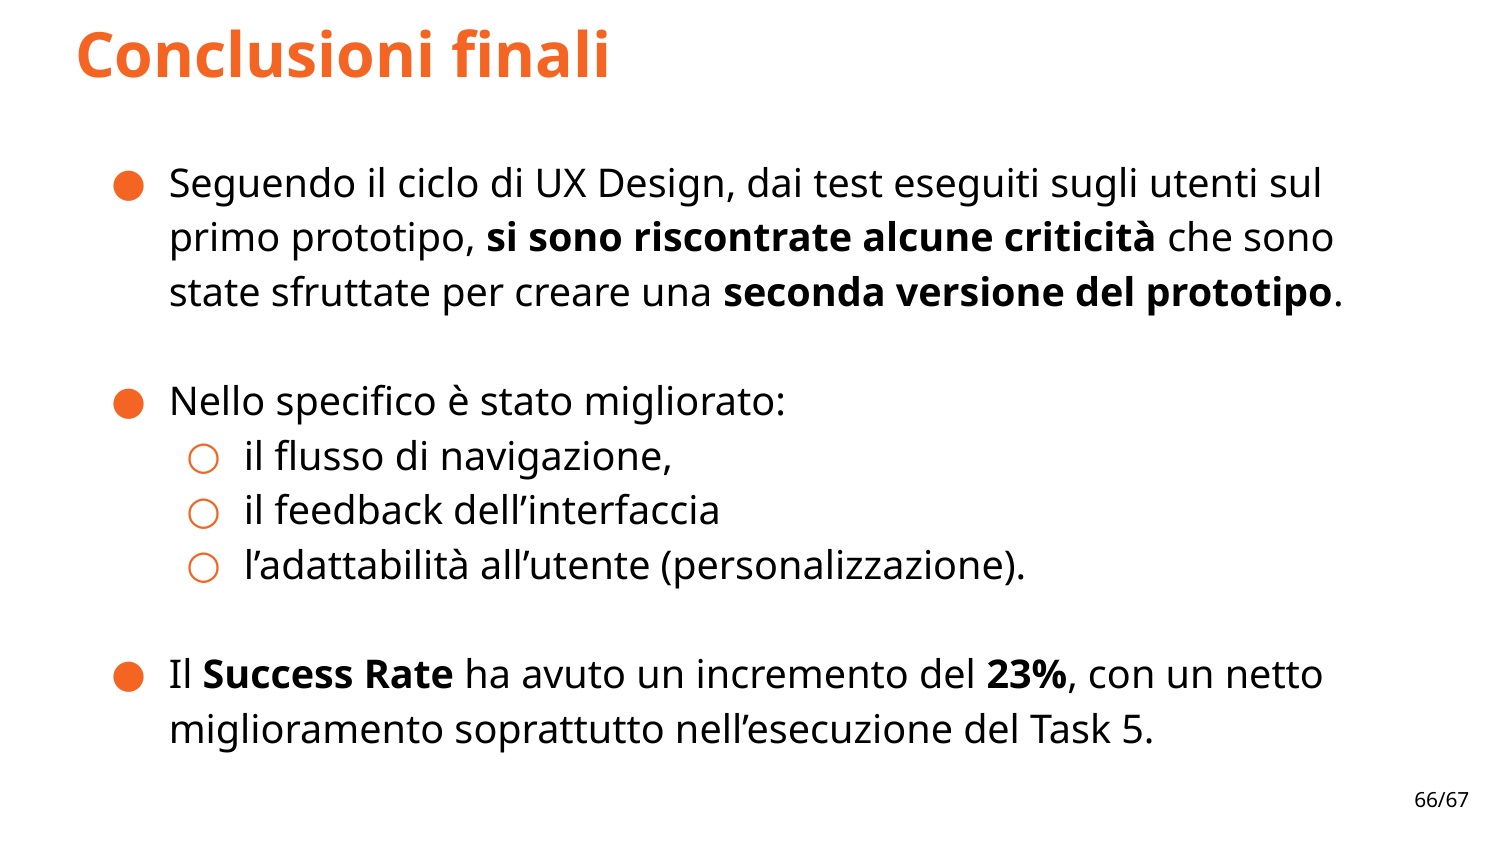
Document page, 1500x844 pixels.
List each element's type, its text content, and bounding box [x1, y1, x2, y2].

text_box Seguendo il ciclo di UX Design, dai test eseguiti sugli utenti sul primo prototipo, si sono riscontrate alcune criticità che sono state sfruttate per creare una seconda versione del prototipo. Nello specifico è stato migliorato: il flusso di navigazione, il feedback dell’interfaccia l’adattabilità all’utente (personalizzazione). Il Success Rate ha avuto un incremento del 23%, con un netto miglioramento soprattutto nell’esecuzione del Task 5. [78, 135, 1384, 844]
text_box [60, 92, 1440, 324]
slide_number ‹#›/67 [1394, 769, 1484, 834]
title Conclusioni finali [60, 0, 1440, 92]
